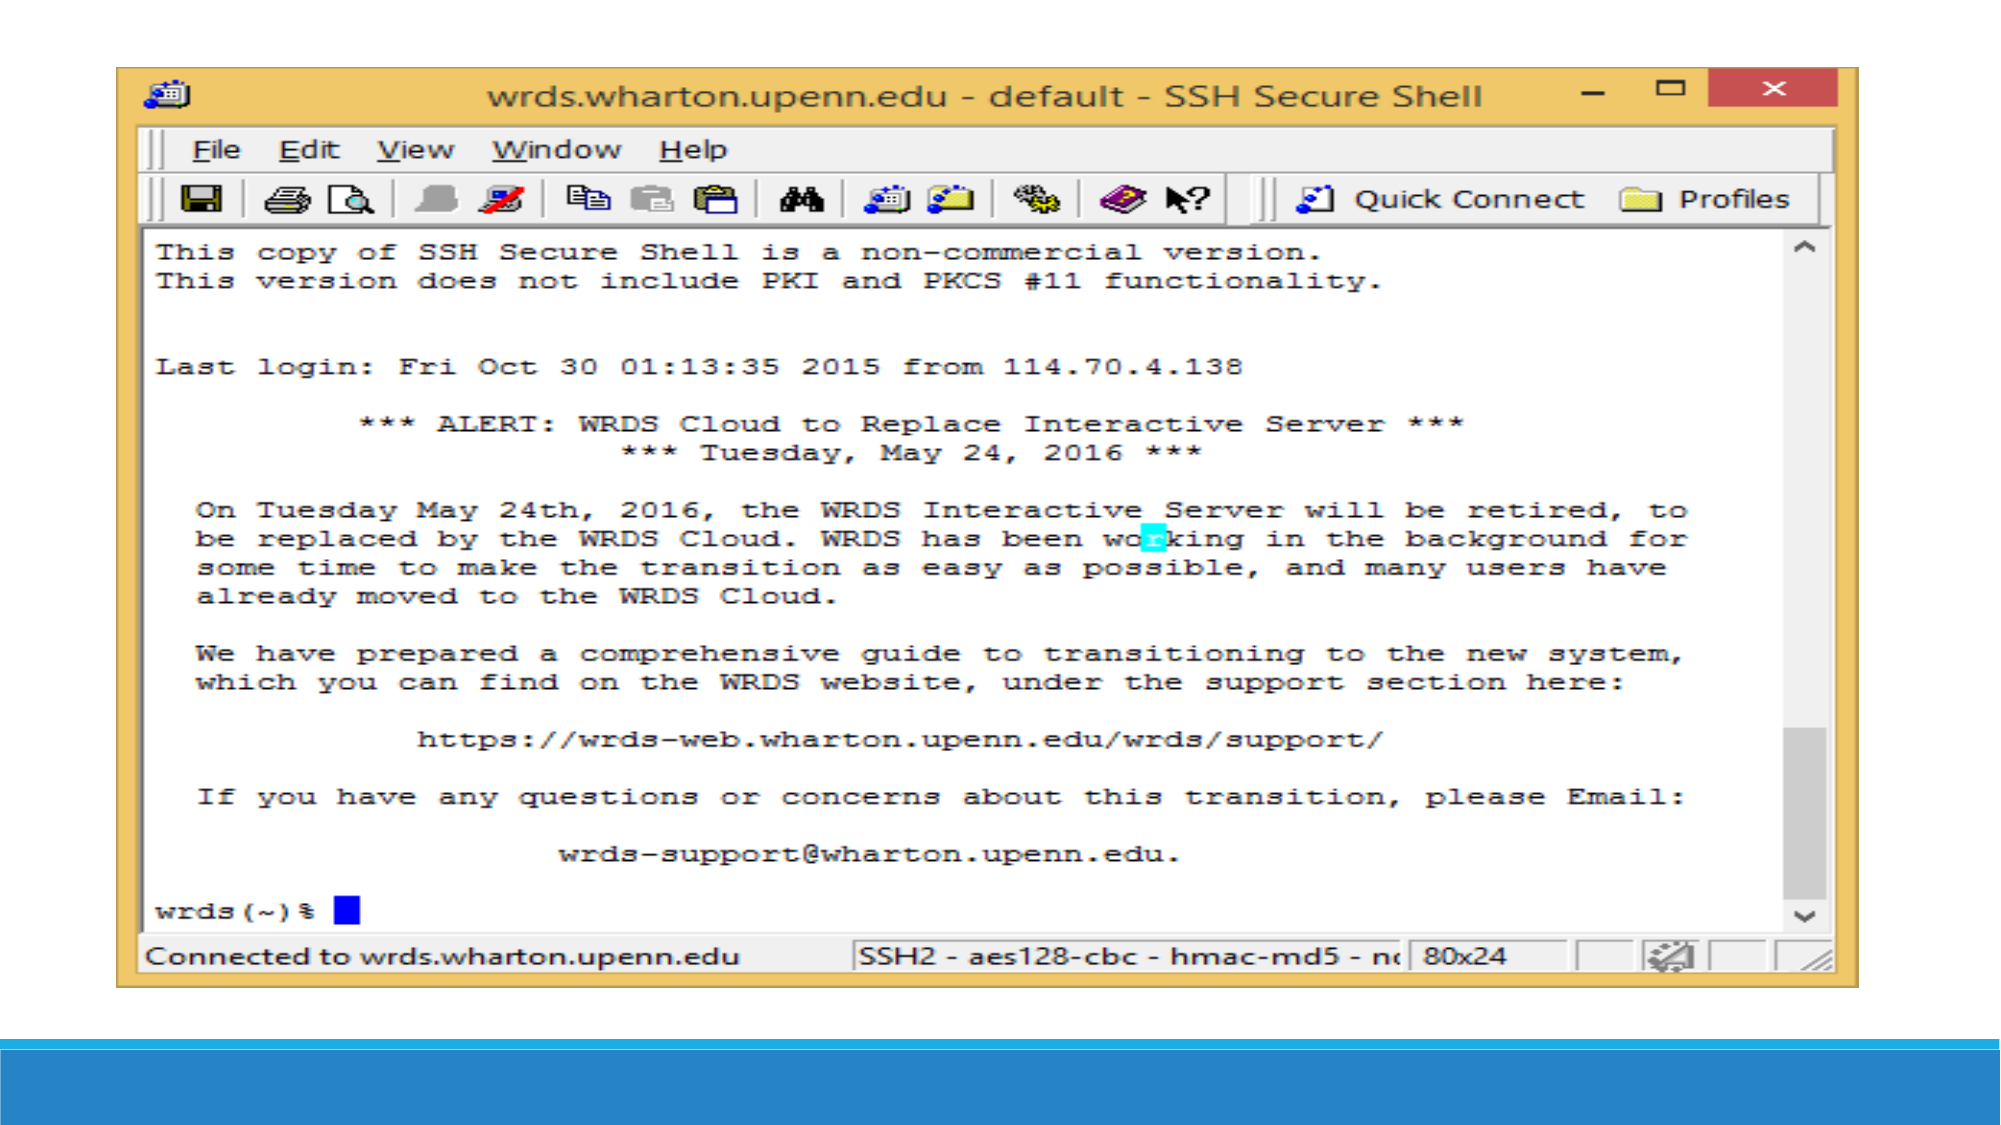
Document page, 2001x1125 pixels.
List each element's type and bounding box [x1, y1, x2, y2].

list [115, 67, 1860, 989]
